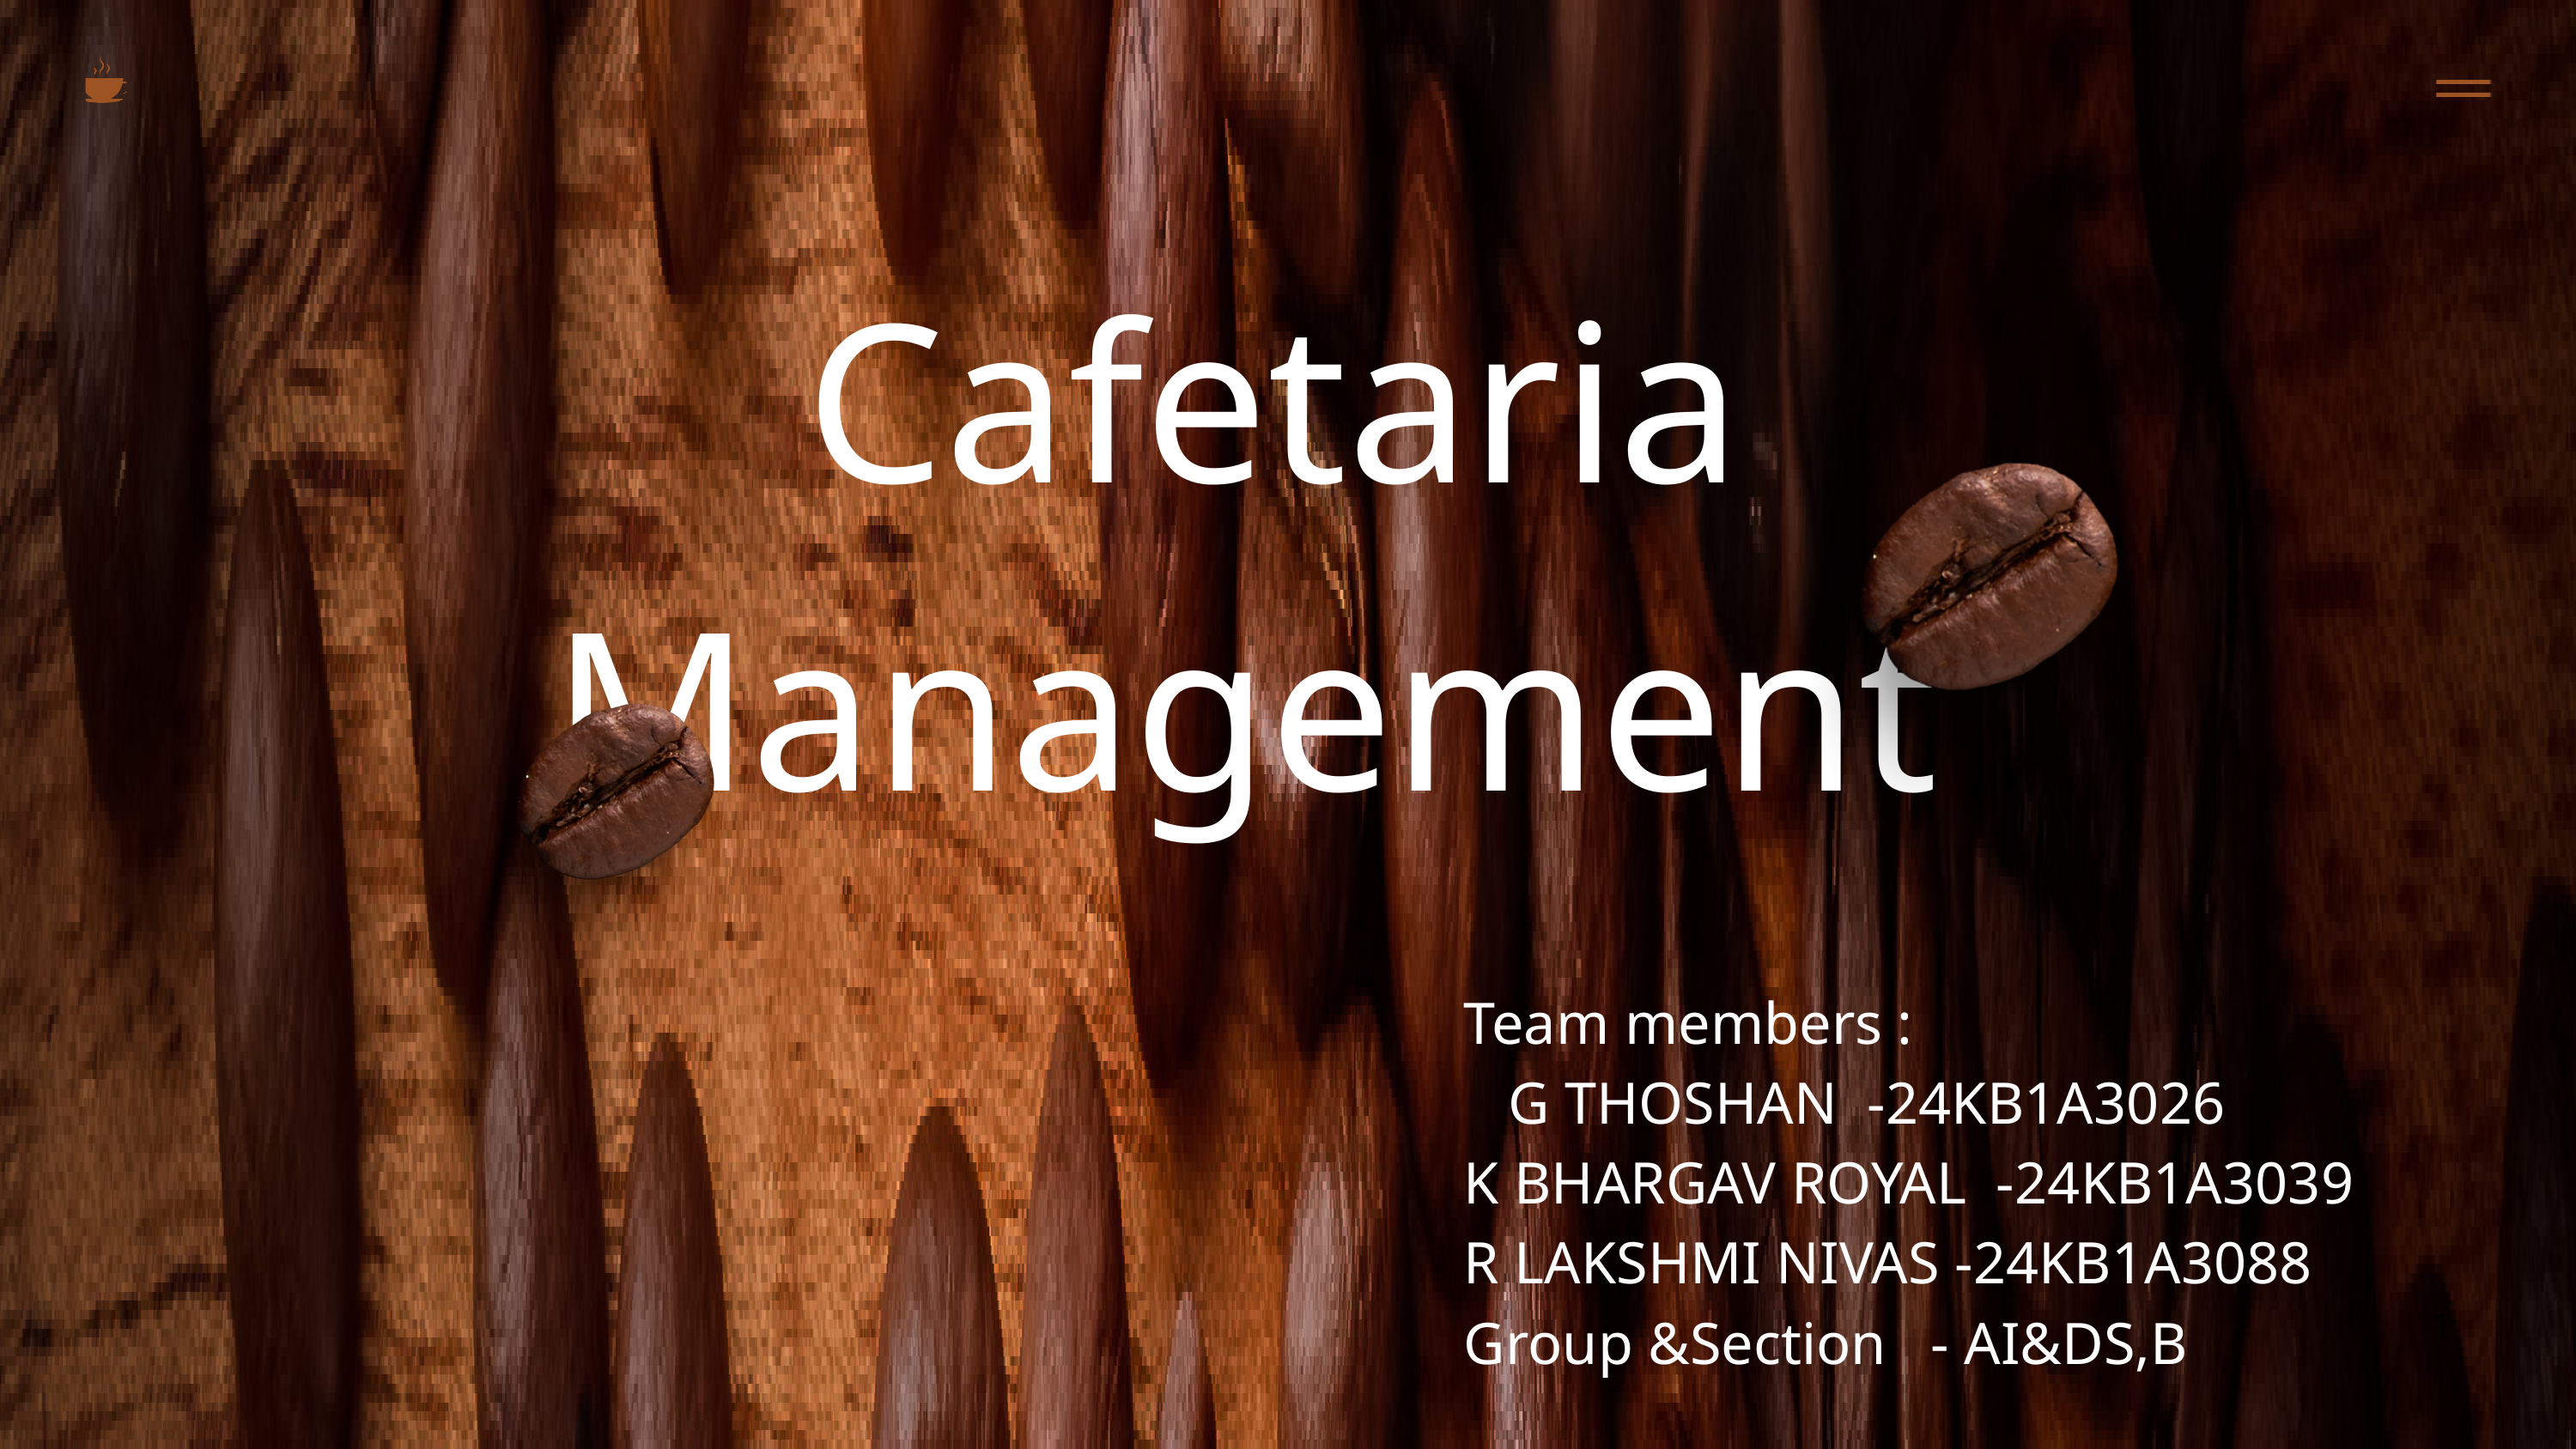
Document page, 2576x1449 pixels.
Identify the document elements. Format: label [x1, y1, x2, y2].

text_box [0, 0, 2576, 1449]
text_box [501, 219, 2046, 846]
text_box [464, 702, 716, 990]
text_box [1793, 461, 2120, 835]
text_box [1463, 974, 2552, 1383]
